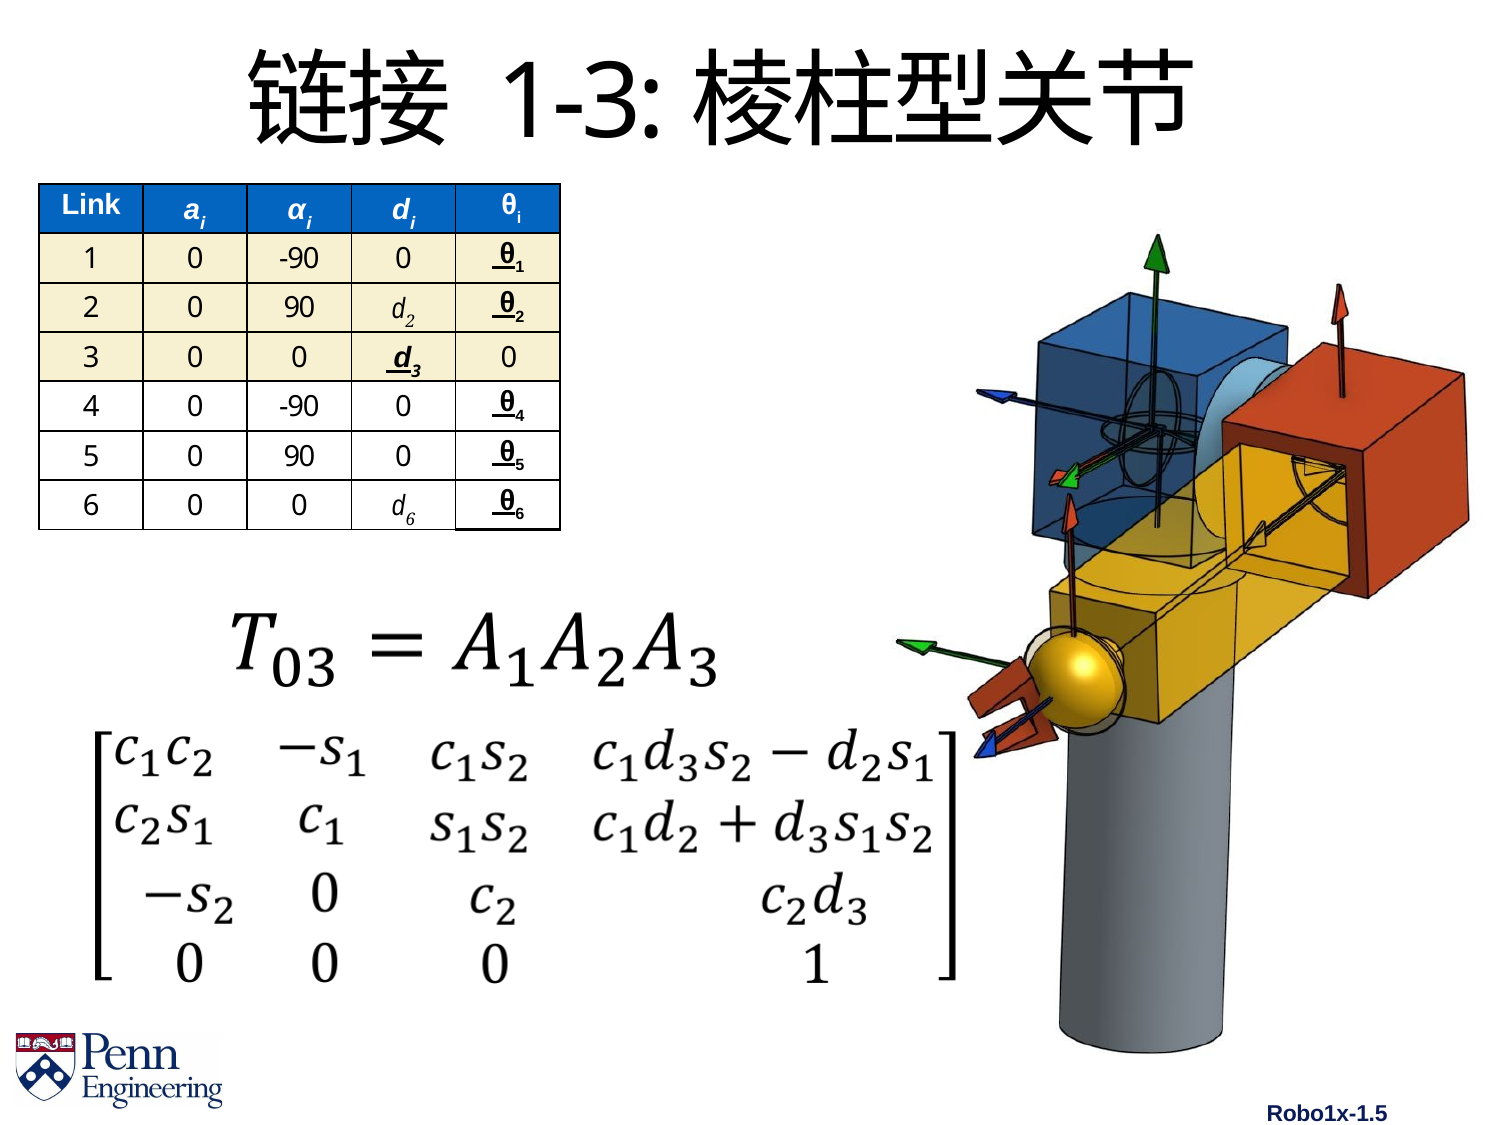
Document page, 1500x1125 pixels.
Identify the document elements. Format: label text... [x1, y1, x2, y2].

title 链接 1-3:棱柱型关节 [57, 0, 1443, 221]
table_header di [352, 185, 455, 232]
table_cell θ5 [456, 432, 559, 479]
table_cell θ2 [456, 284, 559, 331]
table_cell 0 [456, 333, 559, 380]
text_box Robo1x-1.5 52 [855, 1094, 1500, 1125]
table_cell 2 [40, 284, 142, 331]
text_box [226, 588, 750, 690]
table_cell 0 [248, 481, 351, 529]
table_cell 0 [144, 382, 246, 430]
text_box [70, 719, 996, 985]
table_cell 0 [144, 333, 246, 380]
table_cell 0 [352, 432, 455, 479]
table_cell 90 [248, 284, 351, 331]
table_cell 4 [40, 382, 142, 430]
table_cell 0 [352, 382, 455, 430]
table_cell 5 [40, 432, 142, 479]
picture [15, 1033, 223, 1110]
table_cell 0 [352, 234, 455, 282]
table_cell 0 [144, 284, 246, 331]
table_cell -90 [248, 234, 351, 282]
table_cell 0 [248, 333, 351, 380]
table_header ai [144, 185, 246, 232]
table_cell θ1 [456, 234, 559, 282]
table_cell θ4 [456, 382, 559, 430]
text_box [855, 185, 1500, 1094]
table_cell 90 [248, 432, 351, 479]
table_cell 6 [40, 481, 142, 529]
table_cell 0 [144, 234, 246, 282]
table_cell θ6 [456, 481, 559, 528]
table_header θi [456, 185, 559, 232]
table_cell 0 [144, 432, 246, 479]
table_cell d3 [352, 333, 455, 380]
table_cell -90 [248, 382, 351, 430]
table_cell 3 [40, 333, 142, 380]
table_cell 1 [40, 234, 142, 282]
table_header Link [40, 185, 142, 232]
table_cell d2 [352, 284, 455, 331]
table_header αi [248, 185, 351, 232]
table_cell d6 [352, 481, 455, 529]
table_cell 0 [144, 481, 246, 529]
